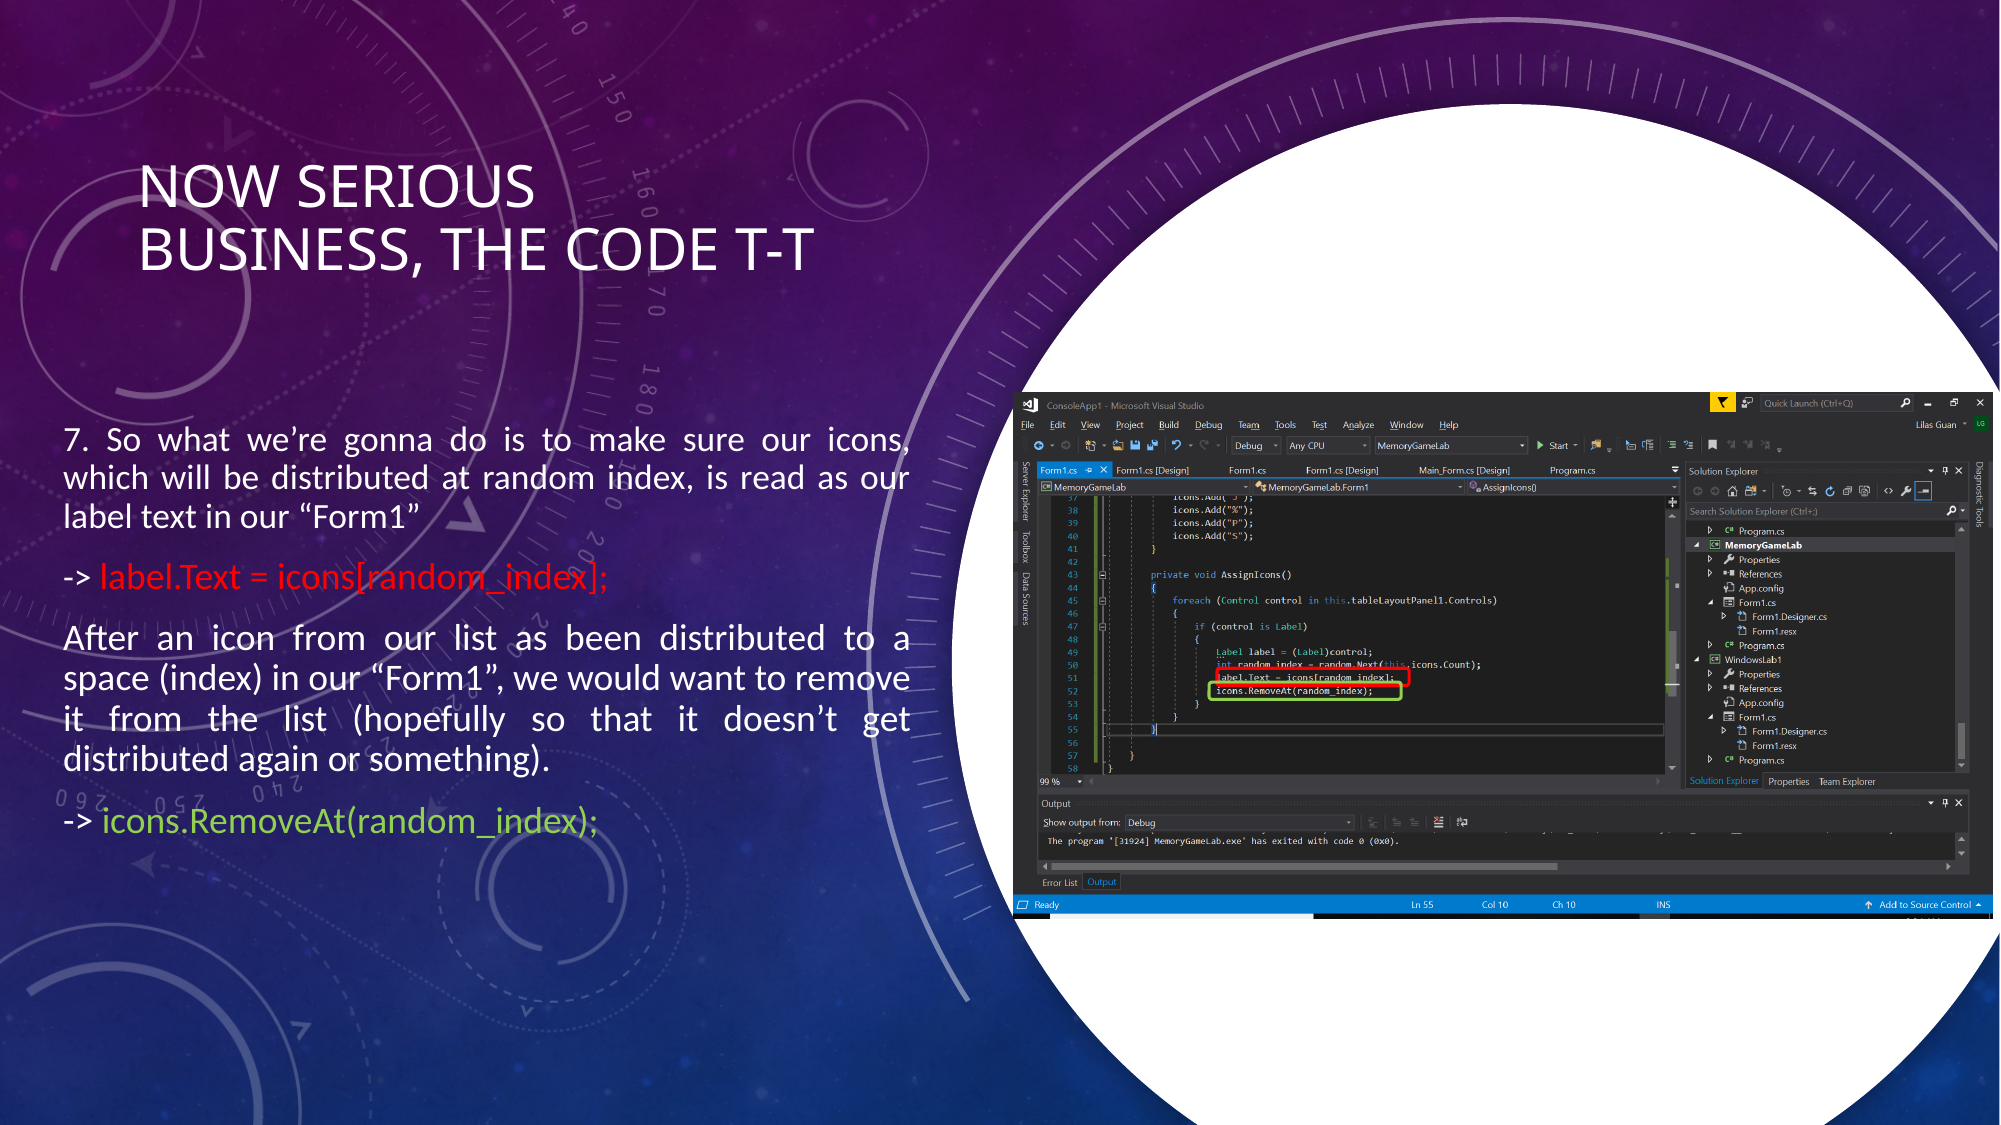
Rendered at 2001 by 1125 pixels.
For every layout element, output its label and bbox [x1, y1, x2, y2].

picture [0, 0, 2000, 1125]
text_box [904, 54, 2000, 914]
